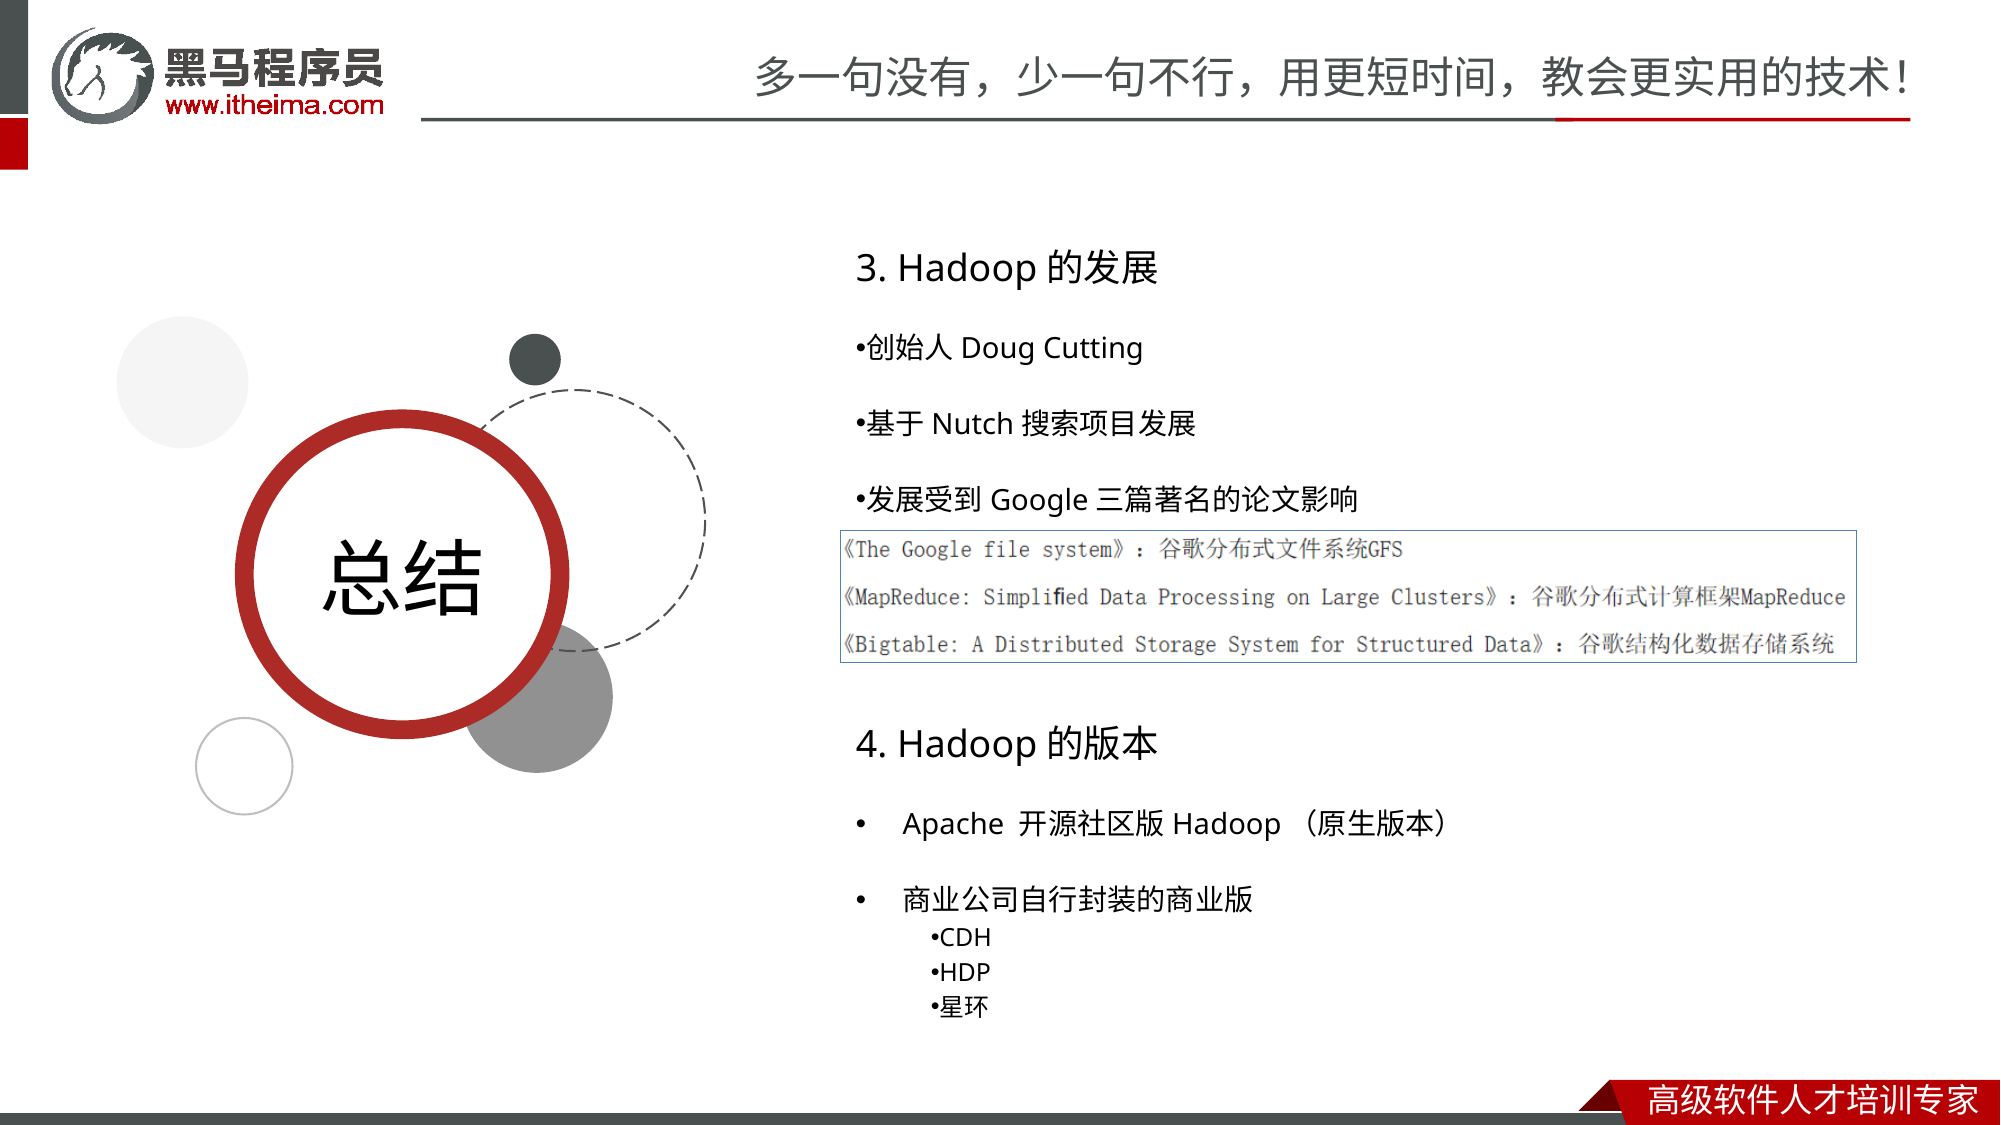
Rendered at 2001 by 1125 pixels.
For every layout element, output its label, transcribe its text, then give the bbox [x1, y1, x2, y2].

picture [840, 529, 1857, 663]
list 3. Hadoop的发展 创始人Doug Cutting 基于Nutch搜索项目发展 发展受到Google三篇著名的论文影响 4. Hadoop的版本 Apache 开源社区版Hadoop（原生版本） 商业公司自行封装的商业版 CDH HDP 星环 [841, 239, 1786, 528]
picture [50, 26, 384, 125]
list 3. Hadoop的发展 创始人Doug Cutting 基于Nutch搜索项目发展 发展受到Google三篇著名的论文影响 4. Hadoop的版本 Apache 开源社区版Hadoop（原生版本） 商业公司自行封装的商业版 CDH HDP 星环 [841, 671, 1786, 980]
